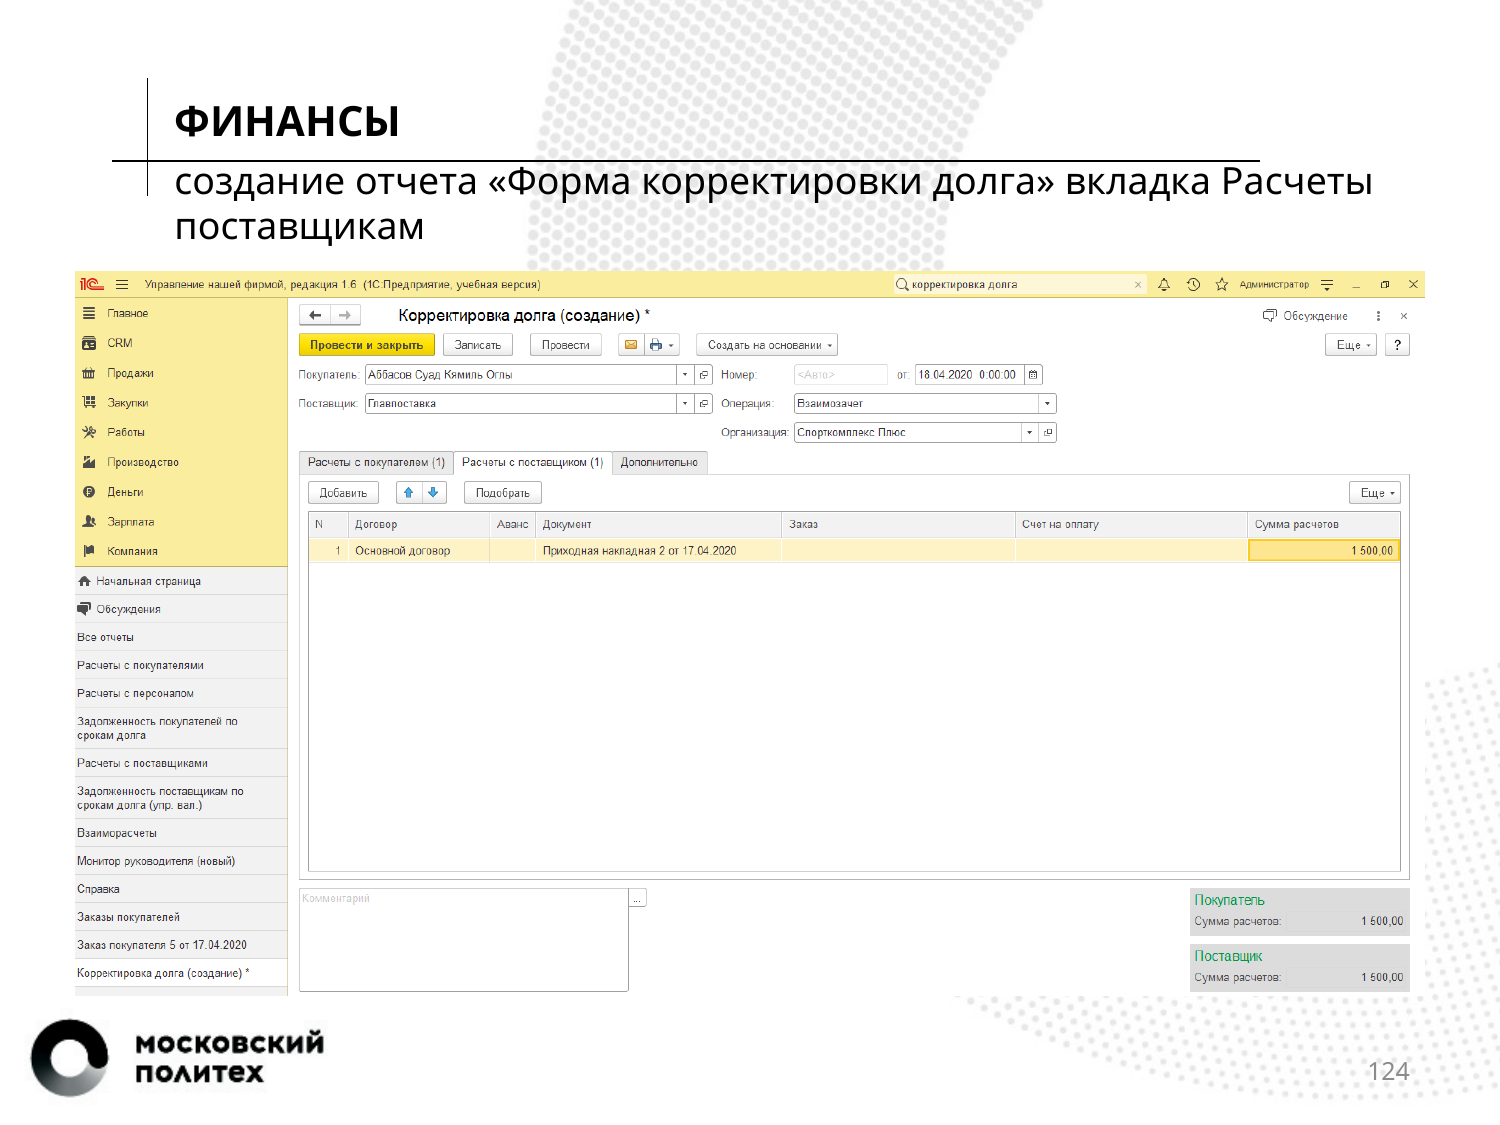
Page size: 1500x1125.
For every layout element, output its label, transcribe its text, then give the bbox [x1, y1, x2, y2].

text_box ФИНАНСЫ [159, 78, 1427, 161]
slide_number 124 [1074, 1042, 1425, 1103]
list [74, 271, 1426, 996]
title создание отчета «Форма корректировки долга» вкладка Расчеты поставщикам [159, 161, 1427, 244]
picture [0, 0, 1500, 1125]
